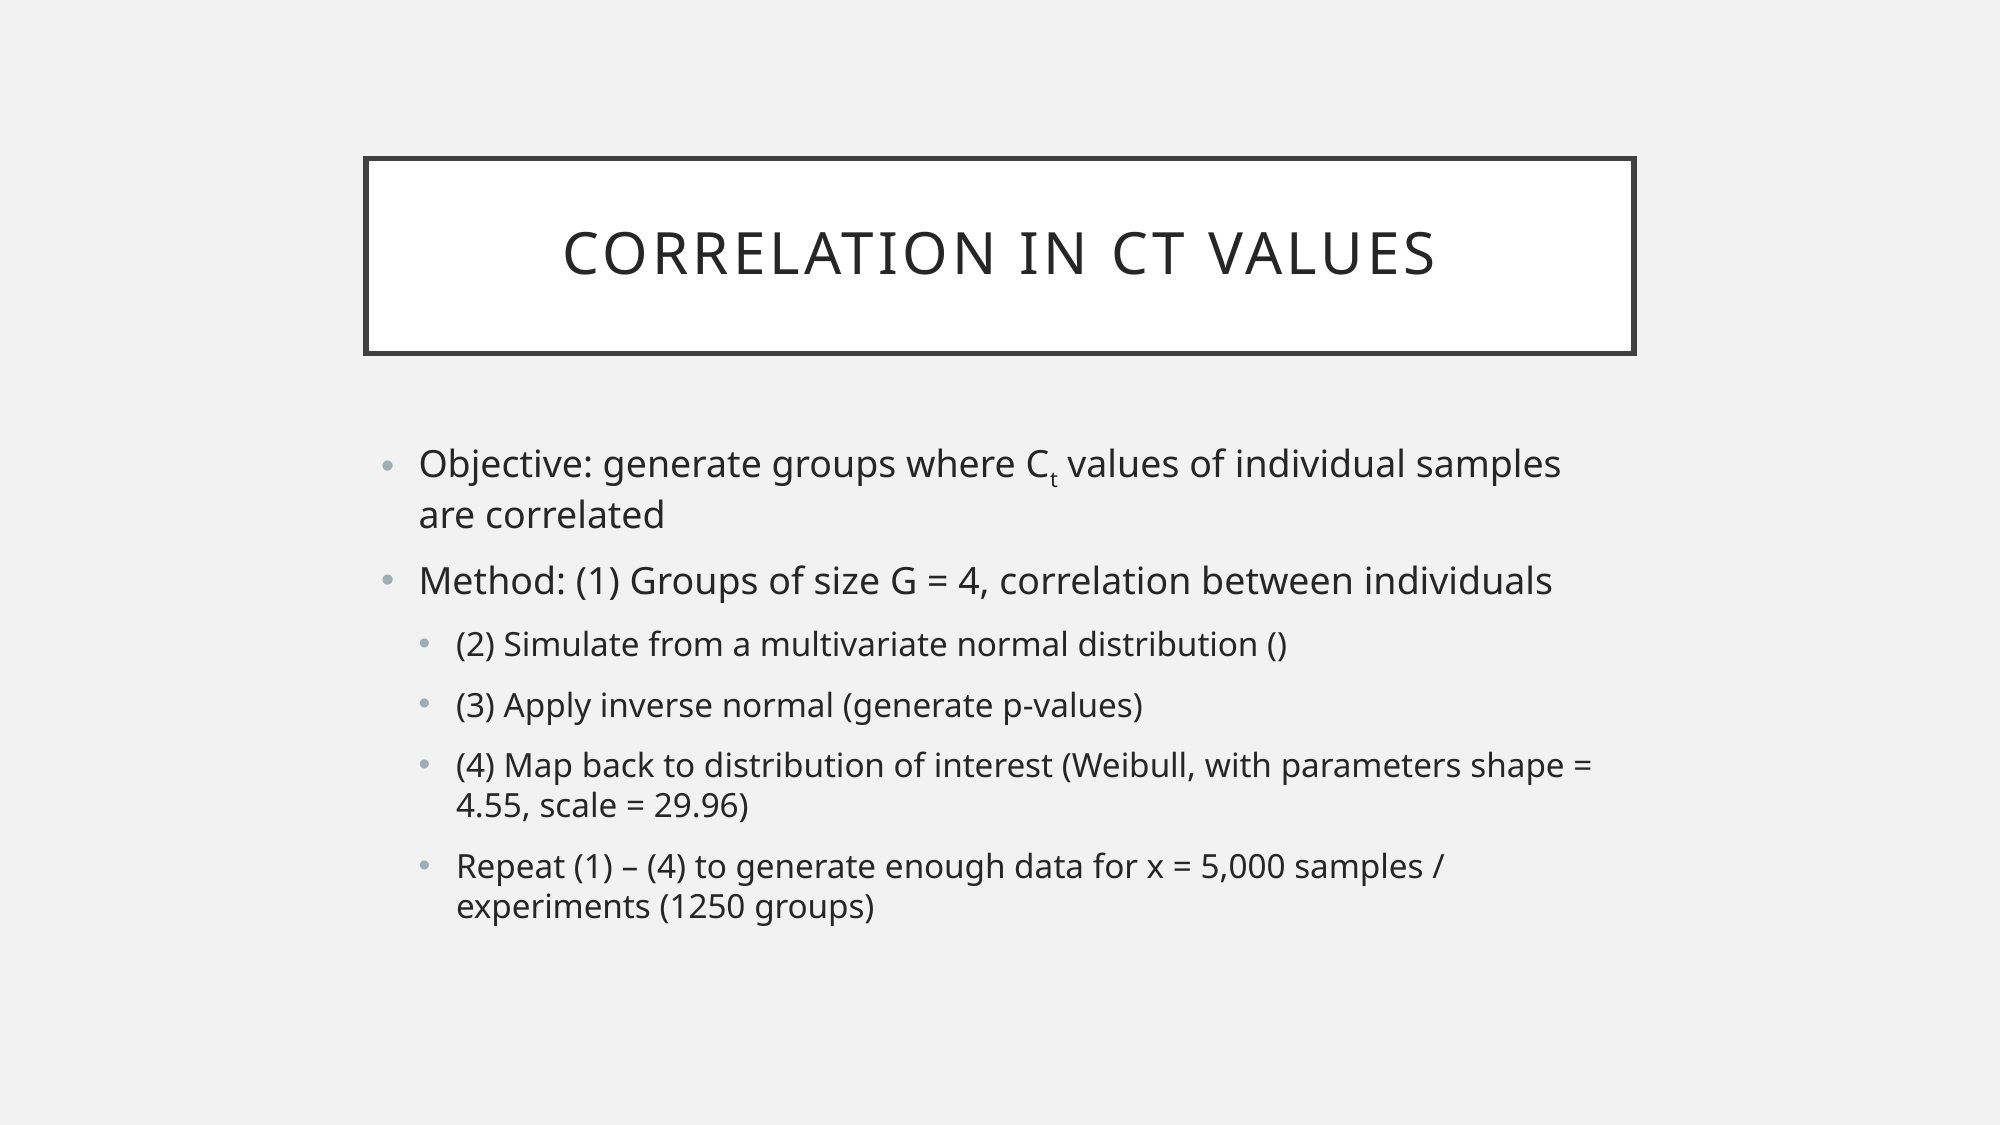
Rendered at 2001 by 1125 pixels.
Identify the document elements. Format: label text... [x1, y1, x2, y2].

title Correlation in ct values [363, 156, 1637, 356]
